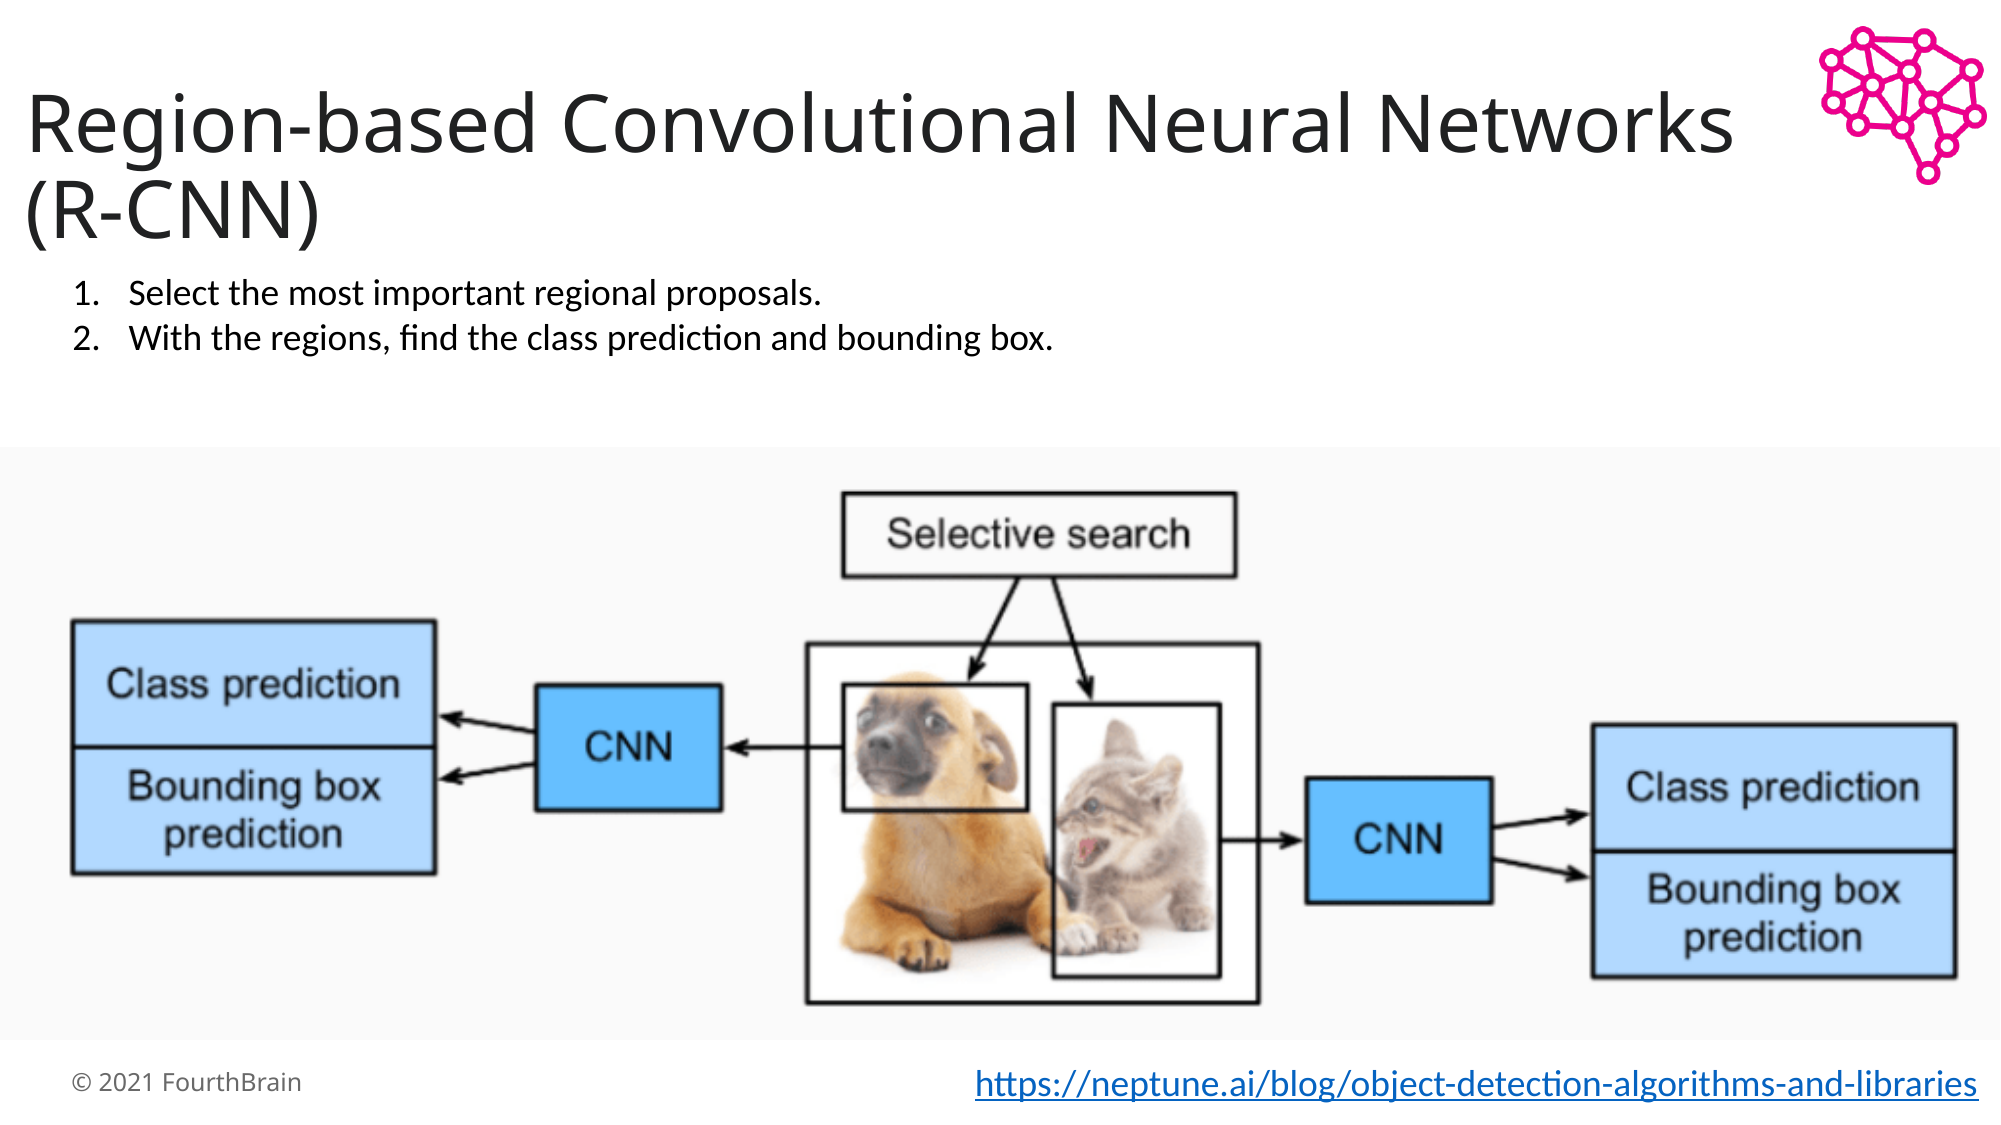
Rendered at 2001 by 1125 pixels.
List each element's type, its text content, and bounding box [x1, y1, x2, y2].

text_box https://neptune.ai/blog/object-detection-algorithms-and-libraries [960, 1051, 1994, 1125]
text_box Region-based Convolutional Neural Networks (R-CNN) [10, 76, 1911, 264]
picture [0, 447, 2000, 1040]
picture [1819, 26, 1987, 185]
text_box Select the most important regional proposals. With the regions, find the class prediction and bounding box. [57, 264, 1378, 366]
